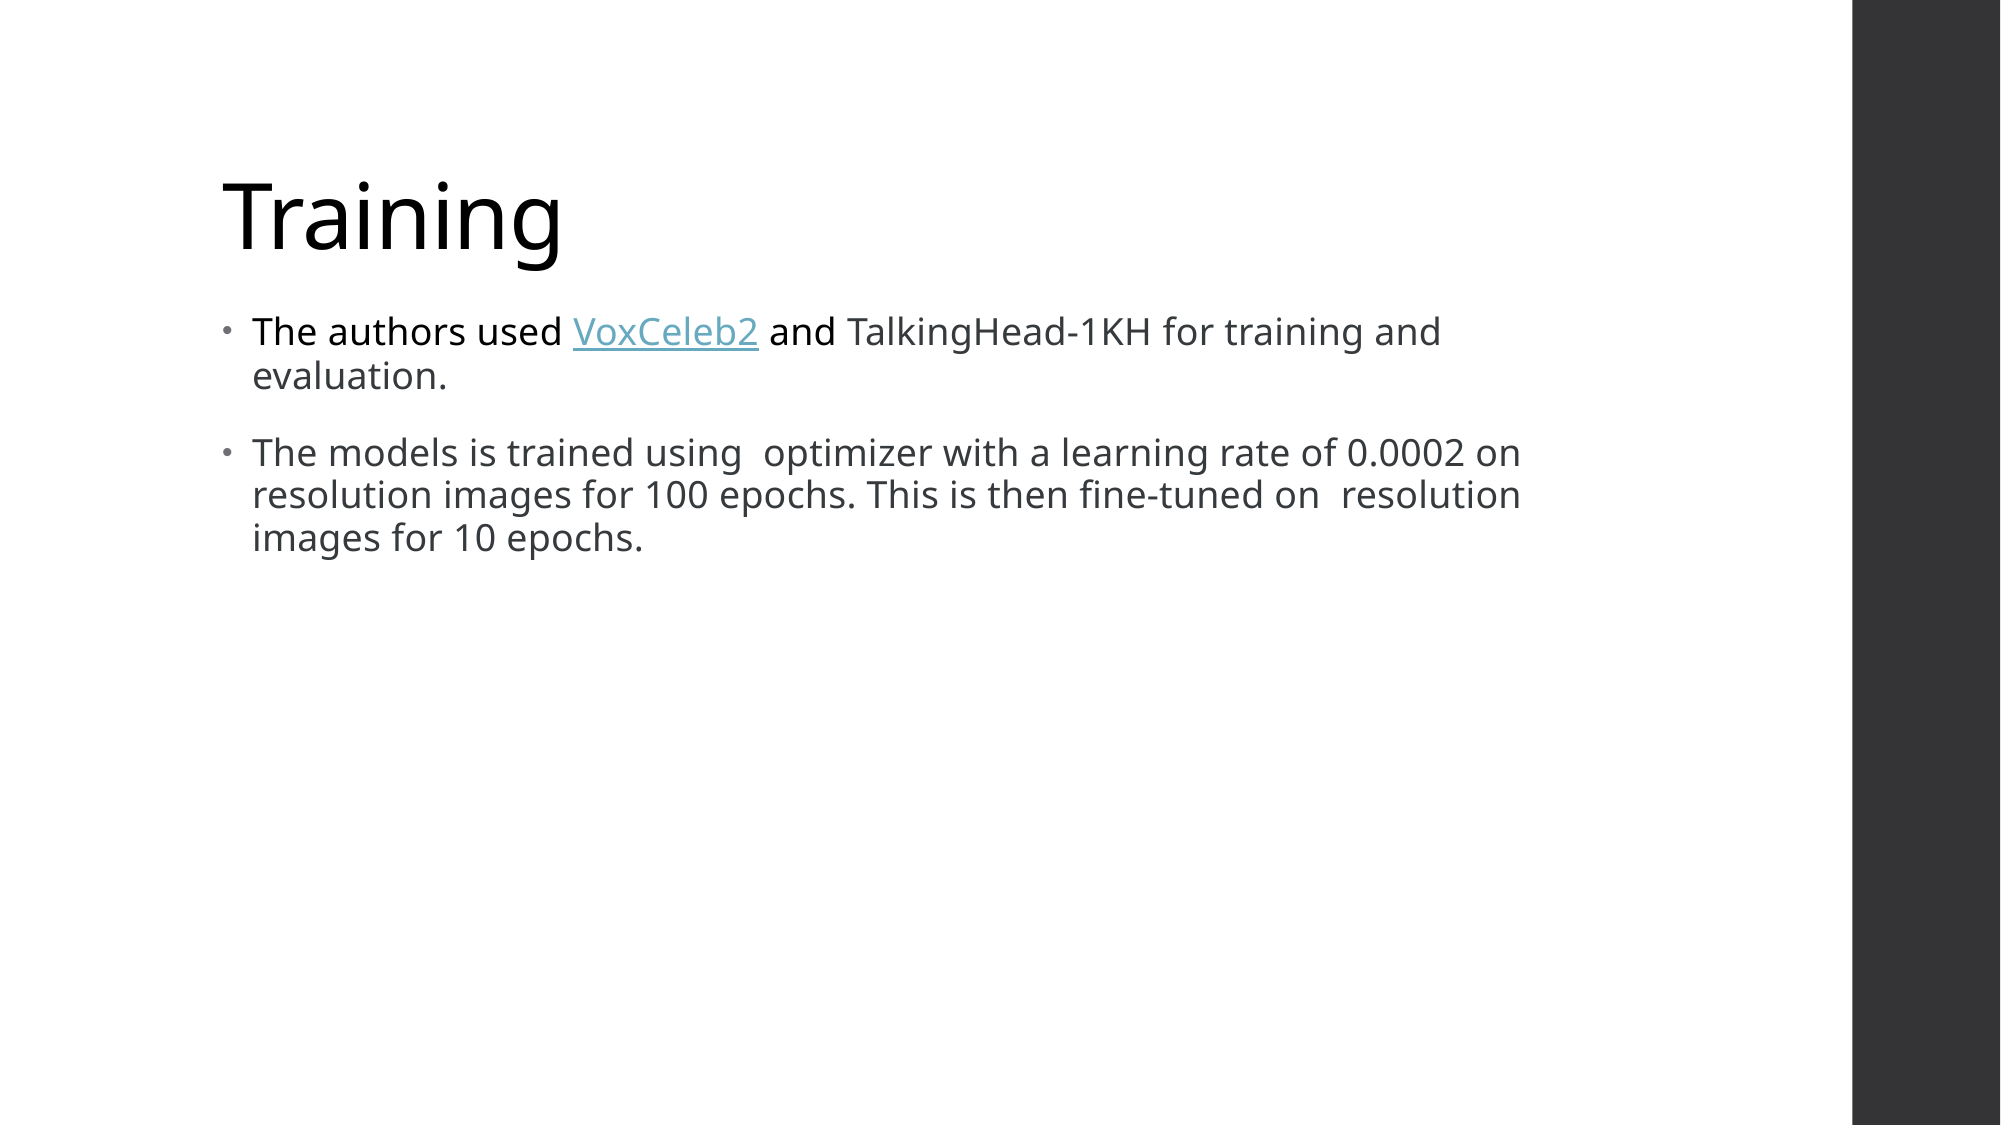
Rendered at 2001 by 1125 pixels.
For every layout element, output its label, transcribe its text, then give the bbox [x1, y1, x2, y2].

title Training [206, 60, 1797, 278]
